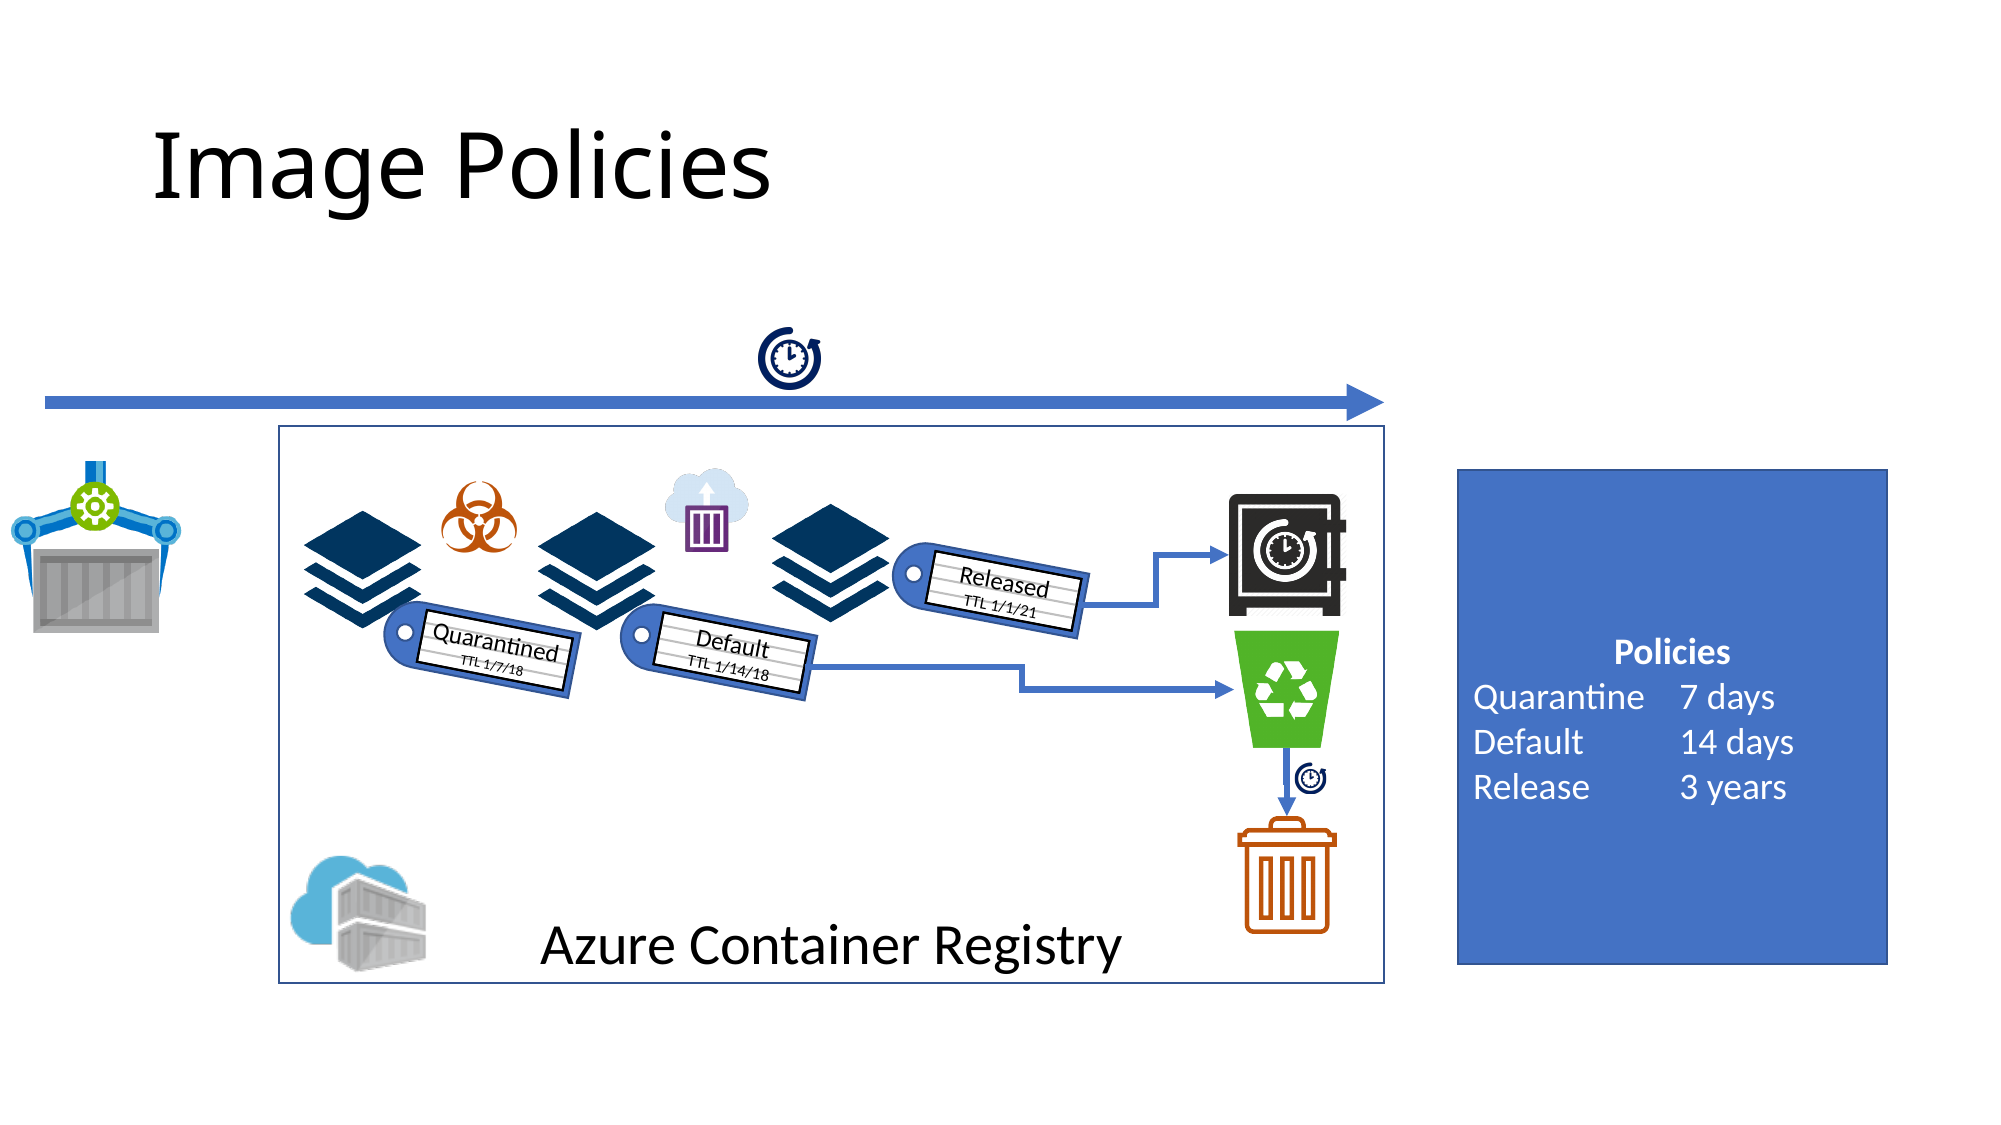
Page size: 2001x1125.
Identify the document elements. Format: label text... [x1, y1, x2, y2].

picture [303, 509, 422, 629]
text_box Policies Quarantine 7 days Default 14 days Release 3 years [1457, 469, 1888, 965]
picture [439, 481, 519, 561]
text_box Azure Container Registry [278, 425, 1385, 984]
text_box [619, 616, 813, 683]
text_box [804, 666, 1234, 690]
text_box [1076, 554, 1229, 605]
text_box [891, 555, 1085, 621]
picture [772, 502, 890, 623]
picture [537, 510, 656, 631]
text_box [1228, 493, 1347, 934]
title Image Policies [137, 59, 1863, 278]
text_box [383, 614, 577, 680]
picture [757, 327, 822, 391]
picture [8, 461, 183, 636]
picture [1294, 762, 1327, 794]
picture [285, 838, 443, 995]
picture [662, 467, 751, 552]
